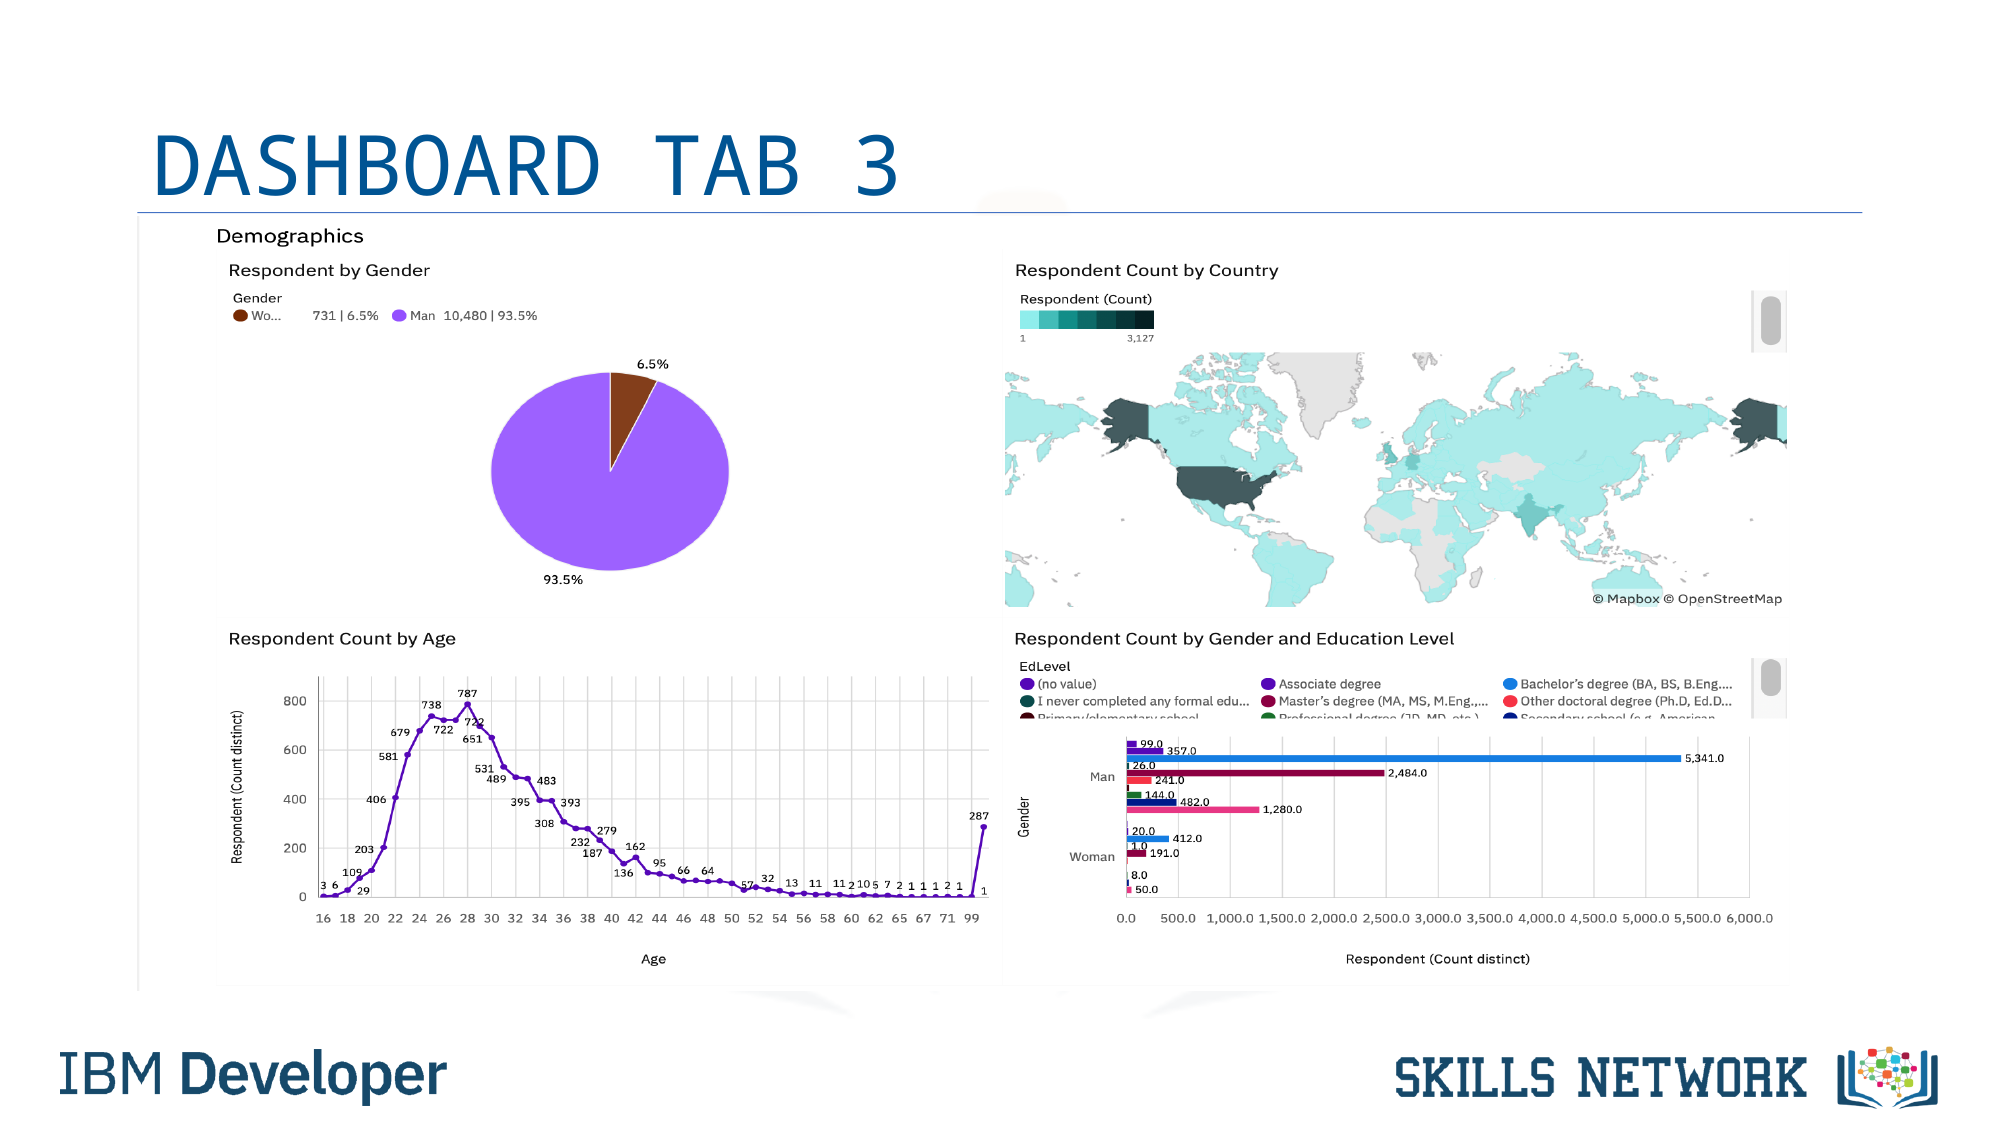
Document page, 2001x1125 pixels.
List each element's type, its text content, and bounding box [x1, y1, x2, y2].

picture [1390, 1045, 1945, 1111]
picture [55, 1045, 459, 1108]
picture [137, 216, 1863, 991]
title DASHBOARD TAB 3 [137, 59, 1863, 216]
